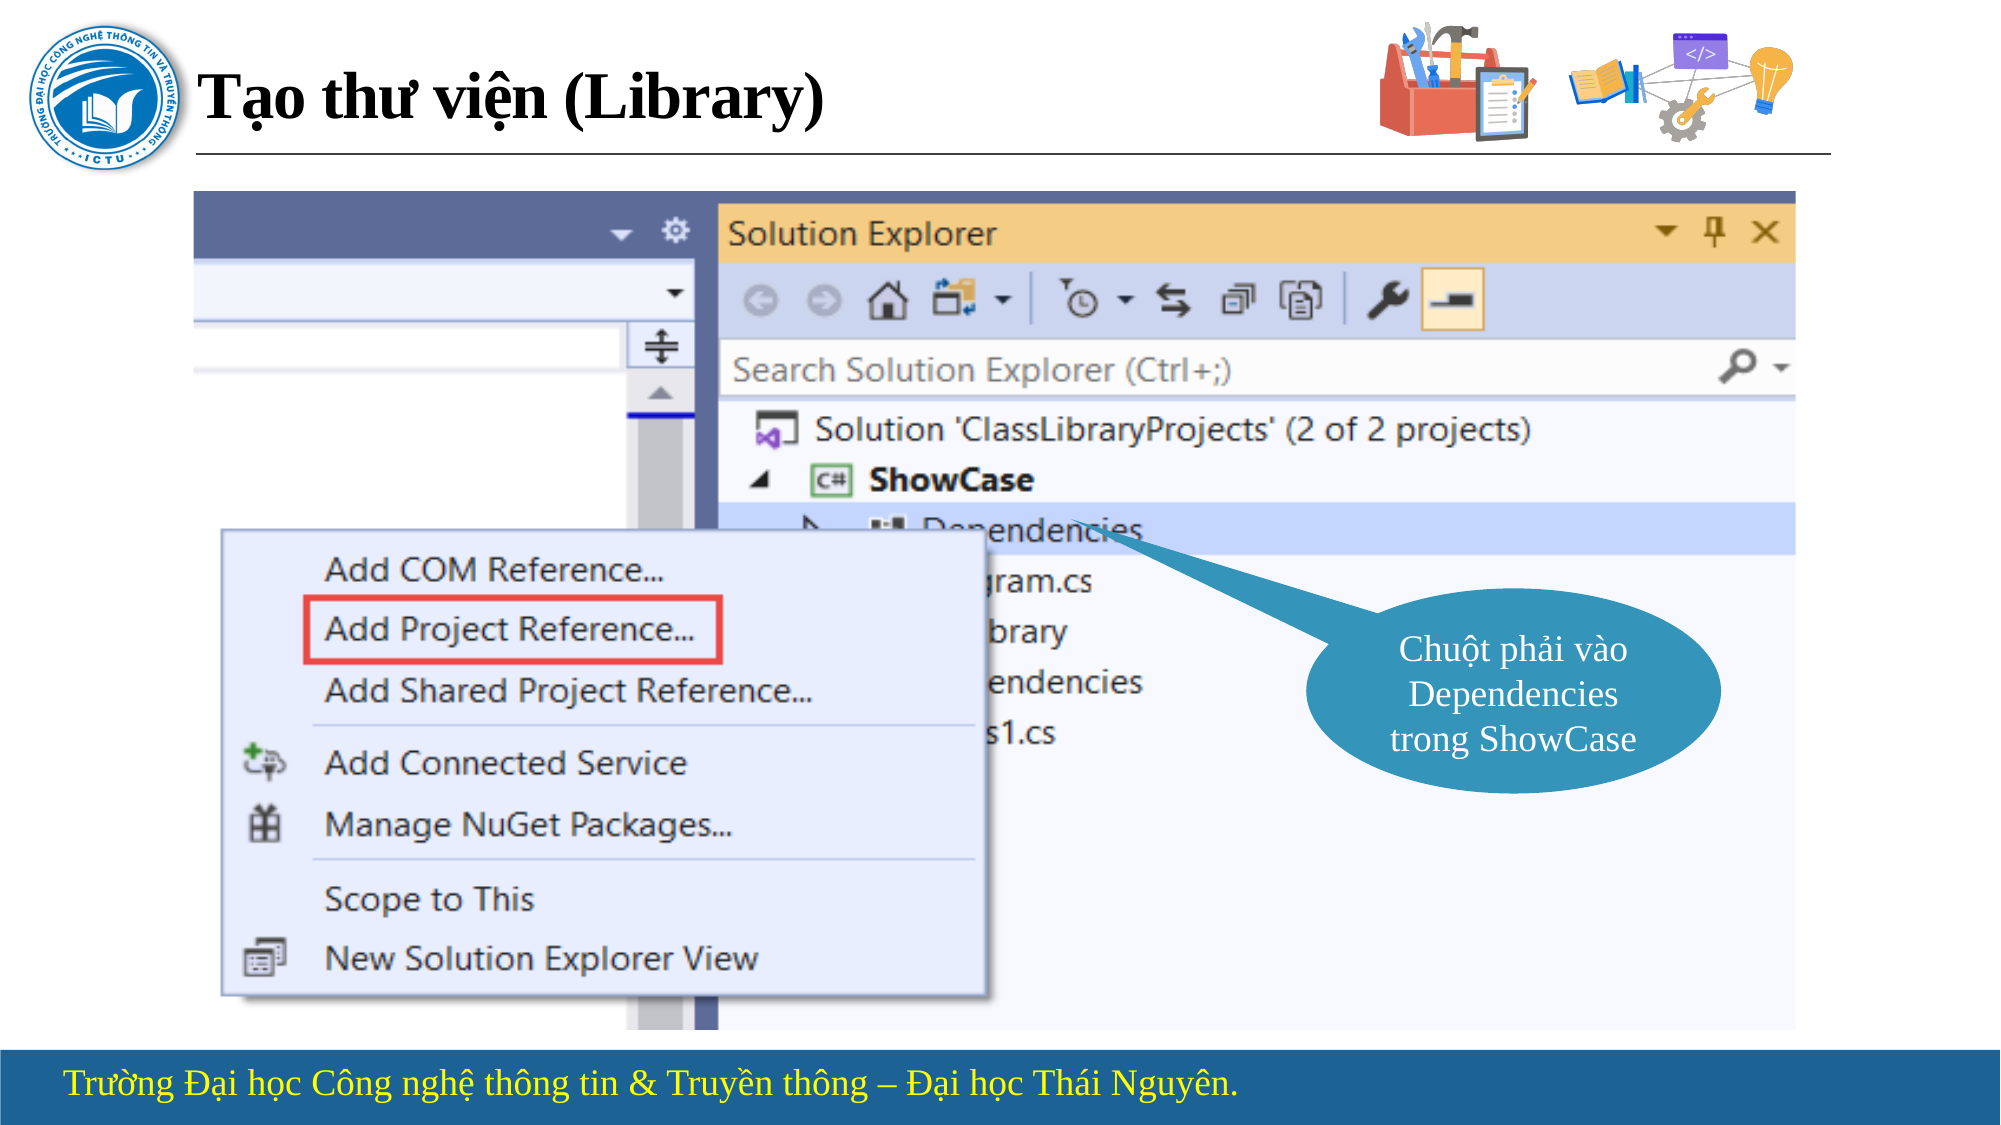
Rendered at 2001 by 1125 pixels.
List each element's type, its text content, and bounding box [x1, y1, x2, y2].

text_box Trường Đại học Công nghệ thông tin & Truyền thông – Đại học Thái Nguyên. [48, 1050, 1970, 1111]
title Tạo thư viện (Library) [192, 47, 1273, 149]
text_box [193, 190, 1797, 1030]
picture [27, 24, 181, 171]
picture [1276, 0, 1844, 171]
